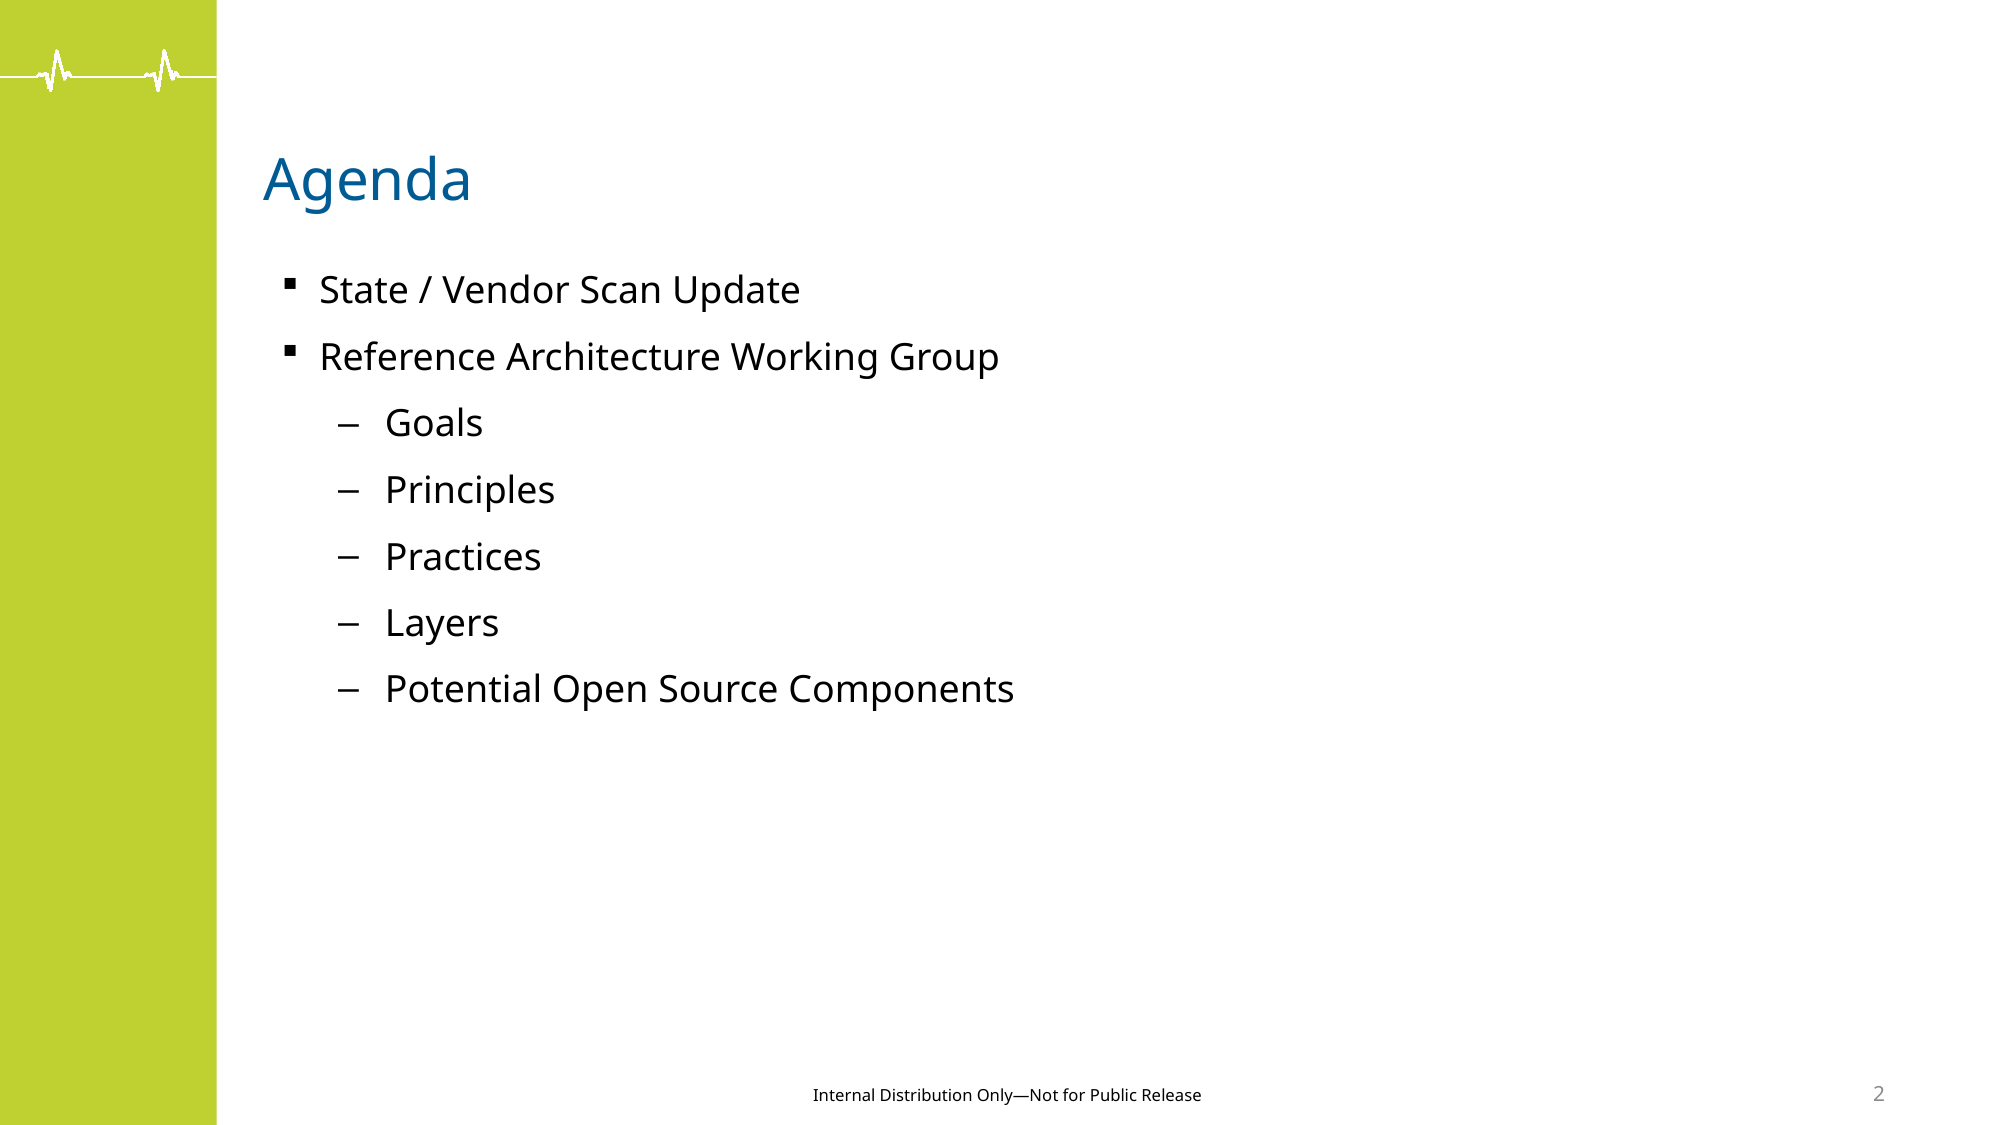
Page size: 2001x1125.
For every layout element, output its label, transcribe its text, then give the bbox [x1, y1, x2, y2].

picture [0, 9, 217, 125]
title Agenda [248, 119, 1882, 236]
slide_number 2 [1500, 1065, 1900, 1125]
list State / Vendor Scan Update Reference Architecture Working Group Goals Principles Practices Layers Potential Open Source Components [248, 249, 1882, 1000]
